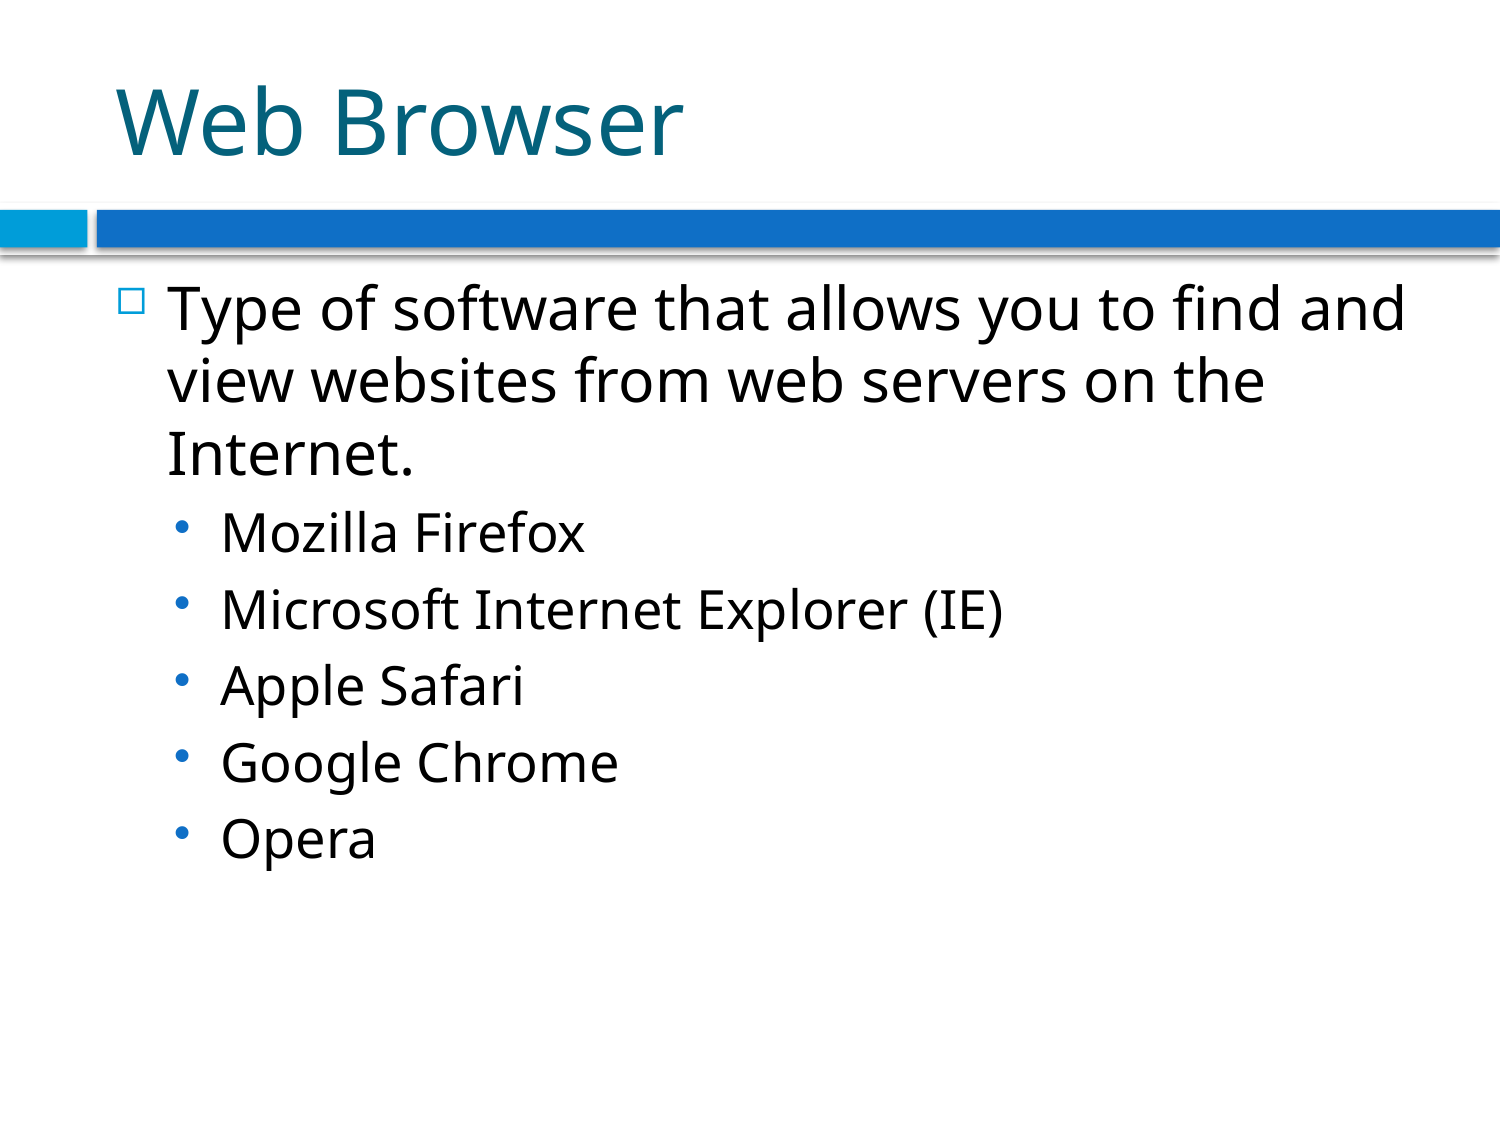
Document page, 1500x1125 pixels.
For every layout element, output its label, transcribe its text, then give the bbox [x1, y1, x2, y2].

list Type of software that allows you to find and view websites from web servers on the Internet. Mozilla Firefox Microsoft Internet Explorer (IE) Apple Safari Google Chrome Opera [100, 262, 1439, 1001]
slide_number [0, 208, 88, 249]
title Web Browser [100, 37, 1439, 201]
